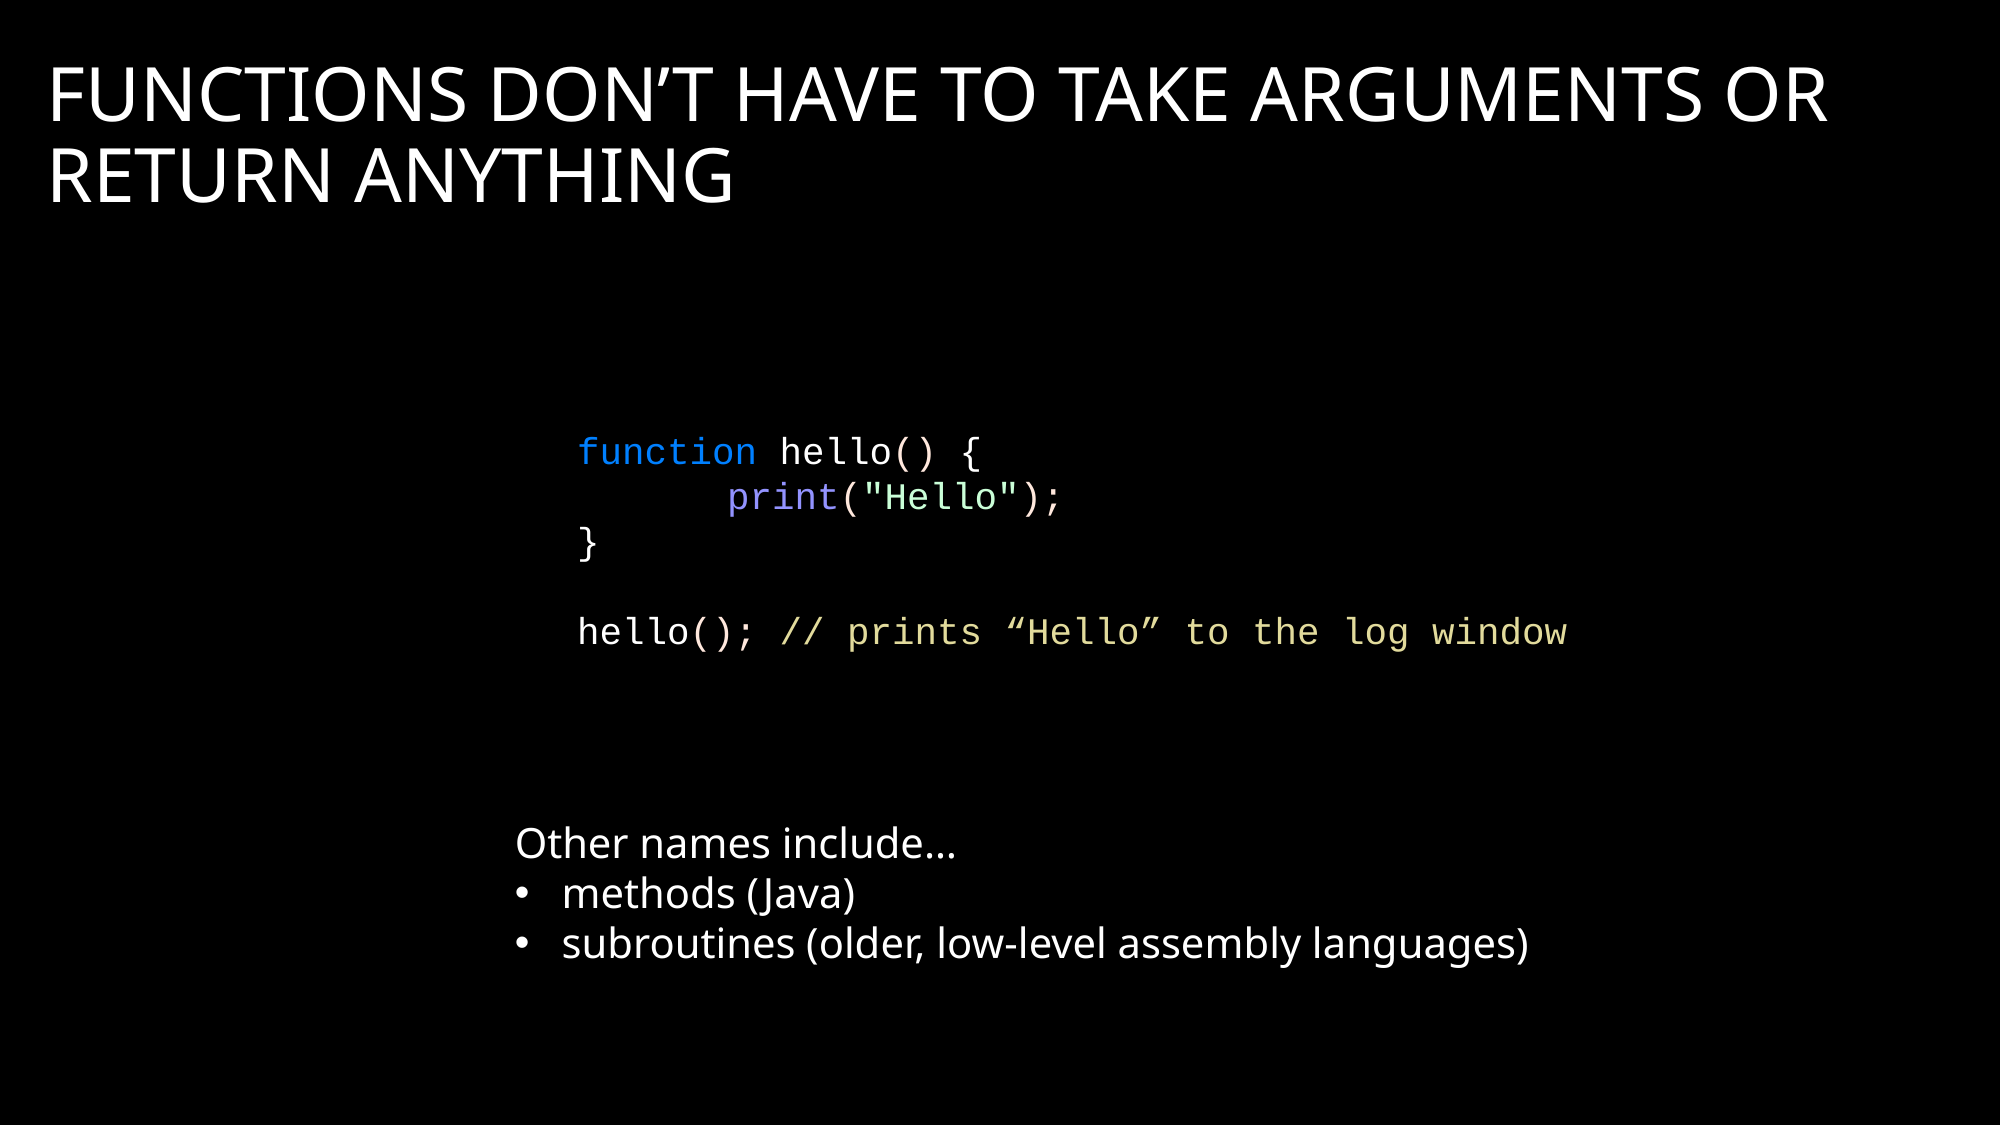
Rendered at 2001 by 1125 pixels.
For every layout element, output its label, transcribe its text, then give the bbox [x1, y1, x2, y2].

title Functions don’t have to take arguments or return anything [31, 31, 1934, 244]
text_box function hello() { print("Hello"); } hello(); // prints “Hello” to the log window [562, 419, 1583, 660]
text_box Other names include… methods (Java) subroutines (older, low-level assembly languages) [500, 809, 1544, 975]
